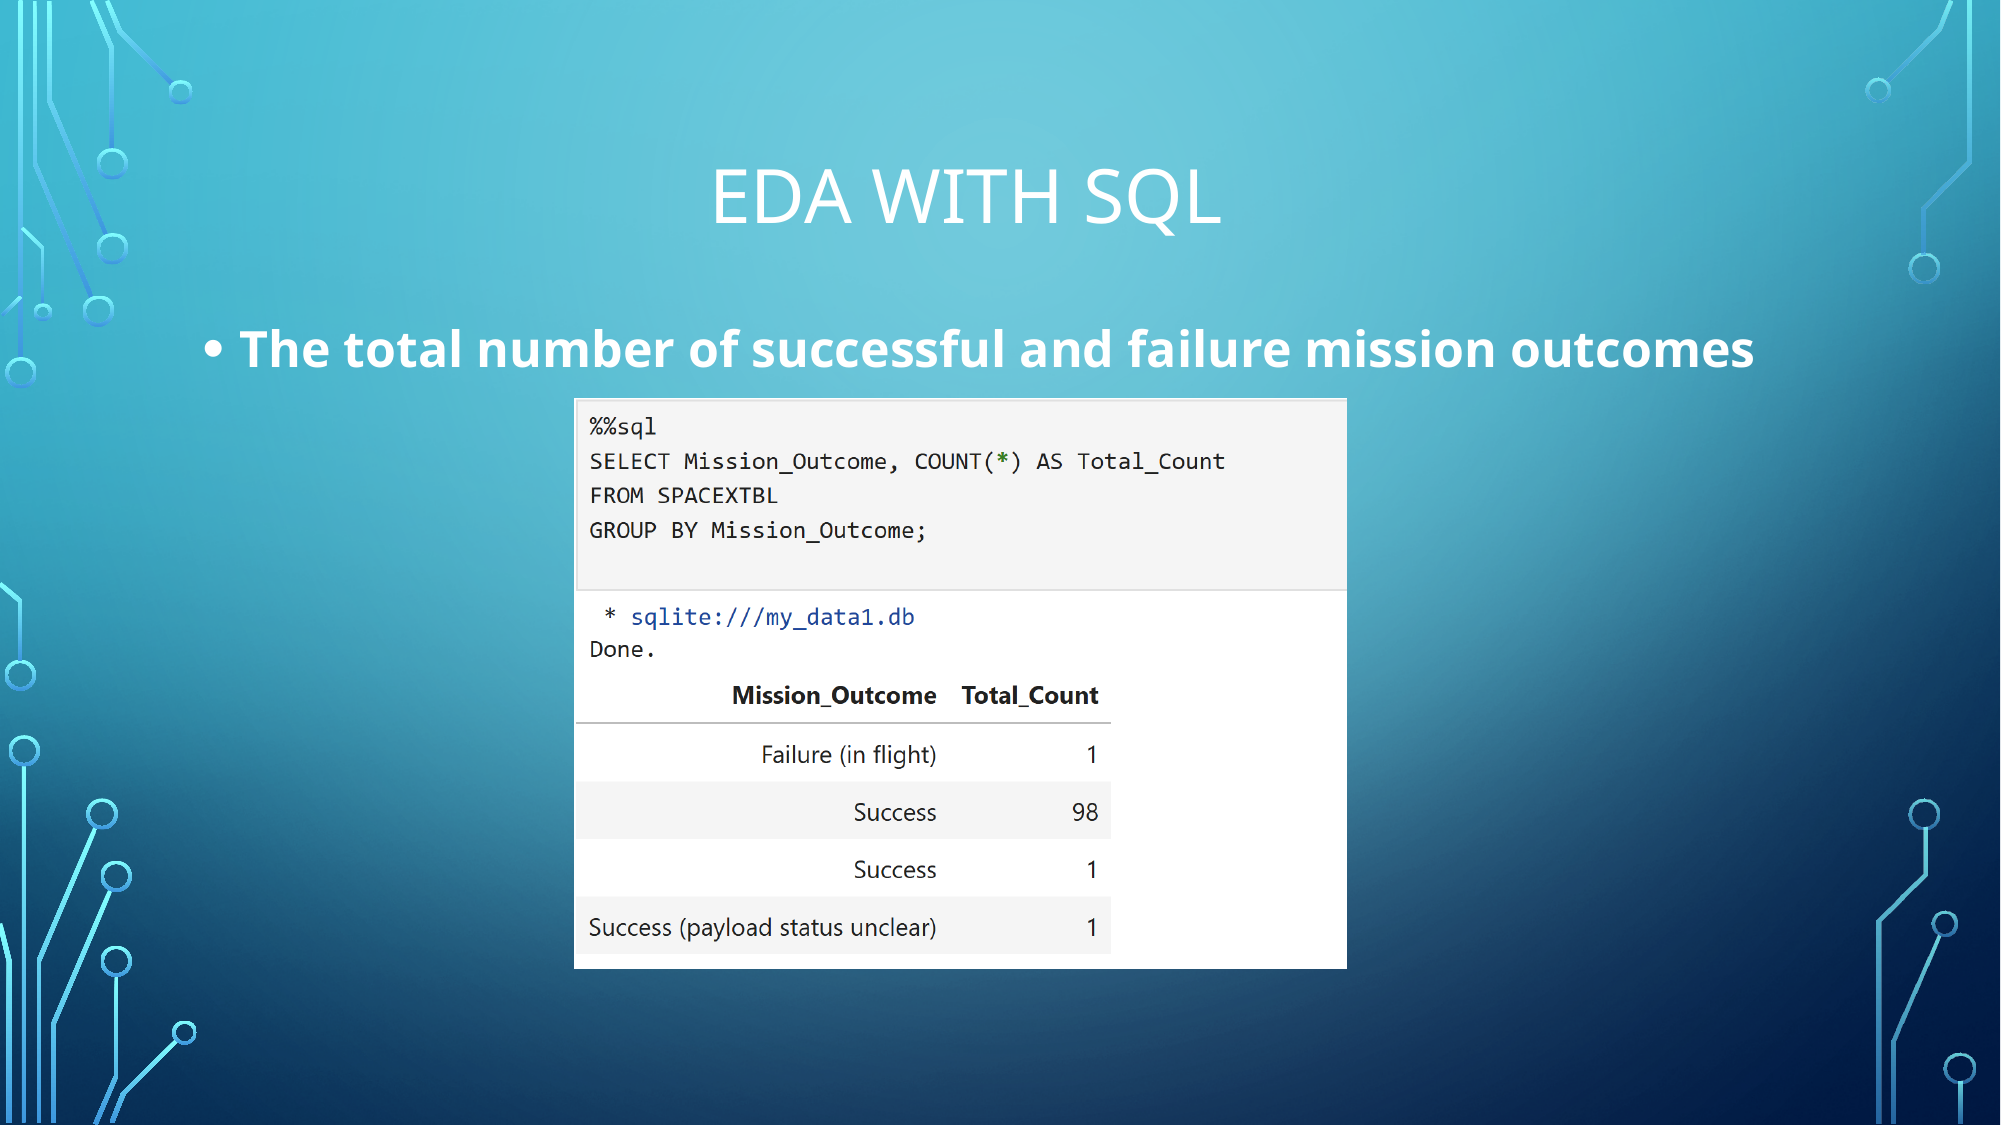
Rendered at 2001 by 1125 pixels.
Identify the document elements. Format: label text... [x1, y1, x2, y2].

title EDA with sql [187, 101, 1813, 298]
picture [573, 398, 1347, 969]
list The total number of successful and failure mission outcomes [187, 298, 1813, 418]
